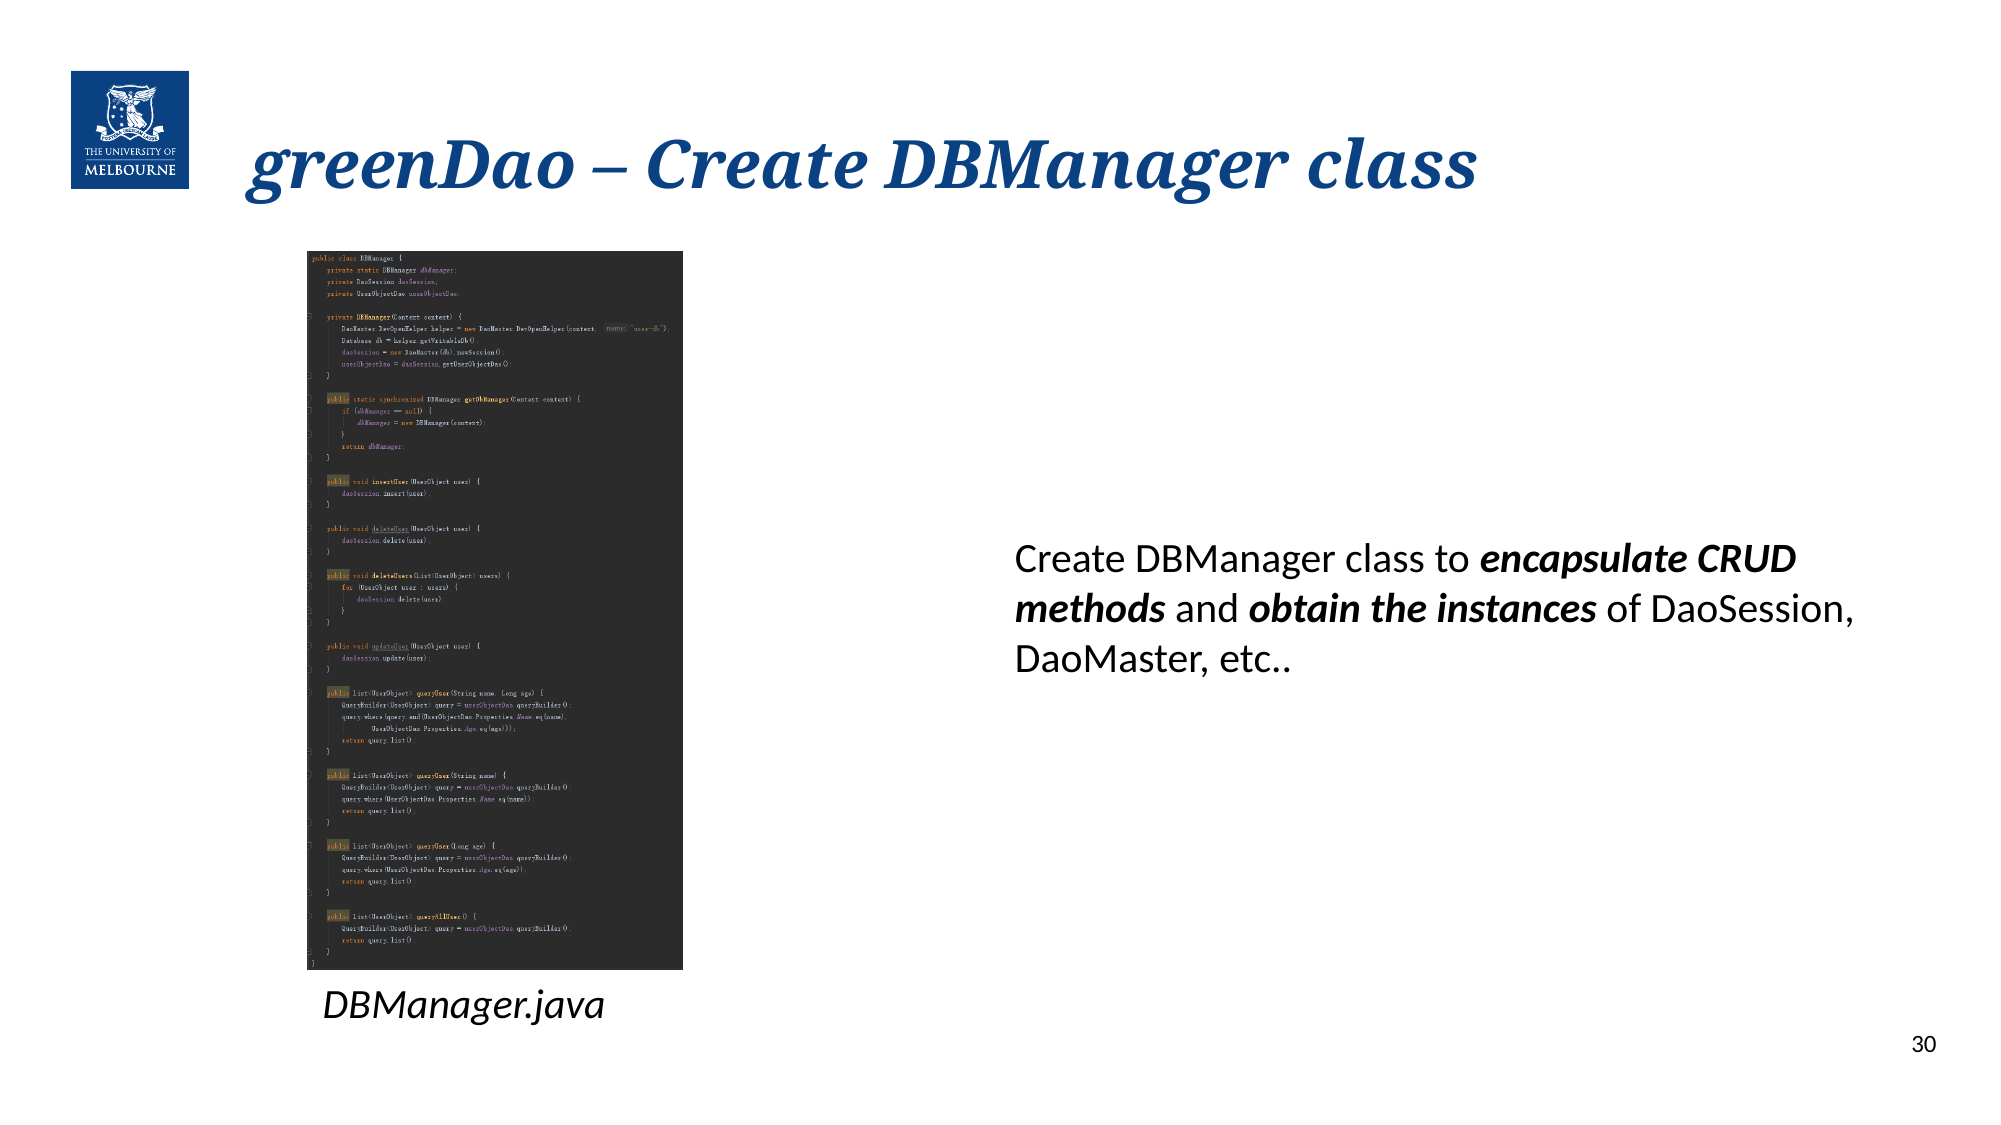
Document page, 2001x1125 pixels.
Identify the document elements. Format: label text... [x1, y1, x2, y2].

slide_number 30 [1797, 1012, 1937, 1073]
list Create DBManager class to encapsulate CRUD methods and obtain the instances of DaoSession, DaoMaster, etc.. [999, 523, 1886, 697]
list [307, 251, 683, 970]
text_box DBManager.java [307, 970, 621, 1034]
title greenDao – Create DBManager class [234, 64, 1924, 211]
